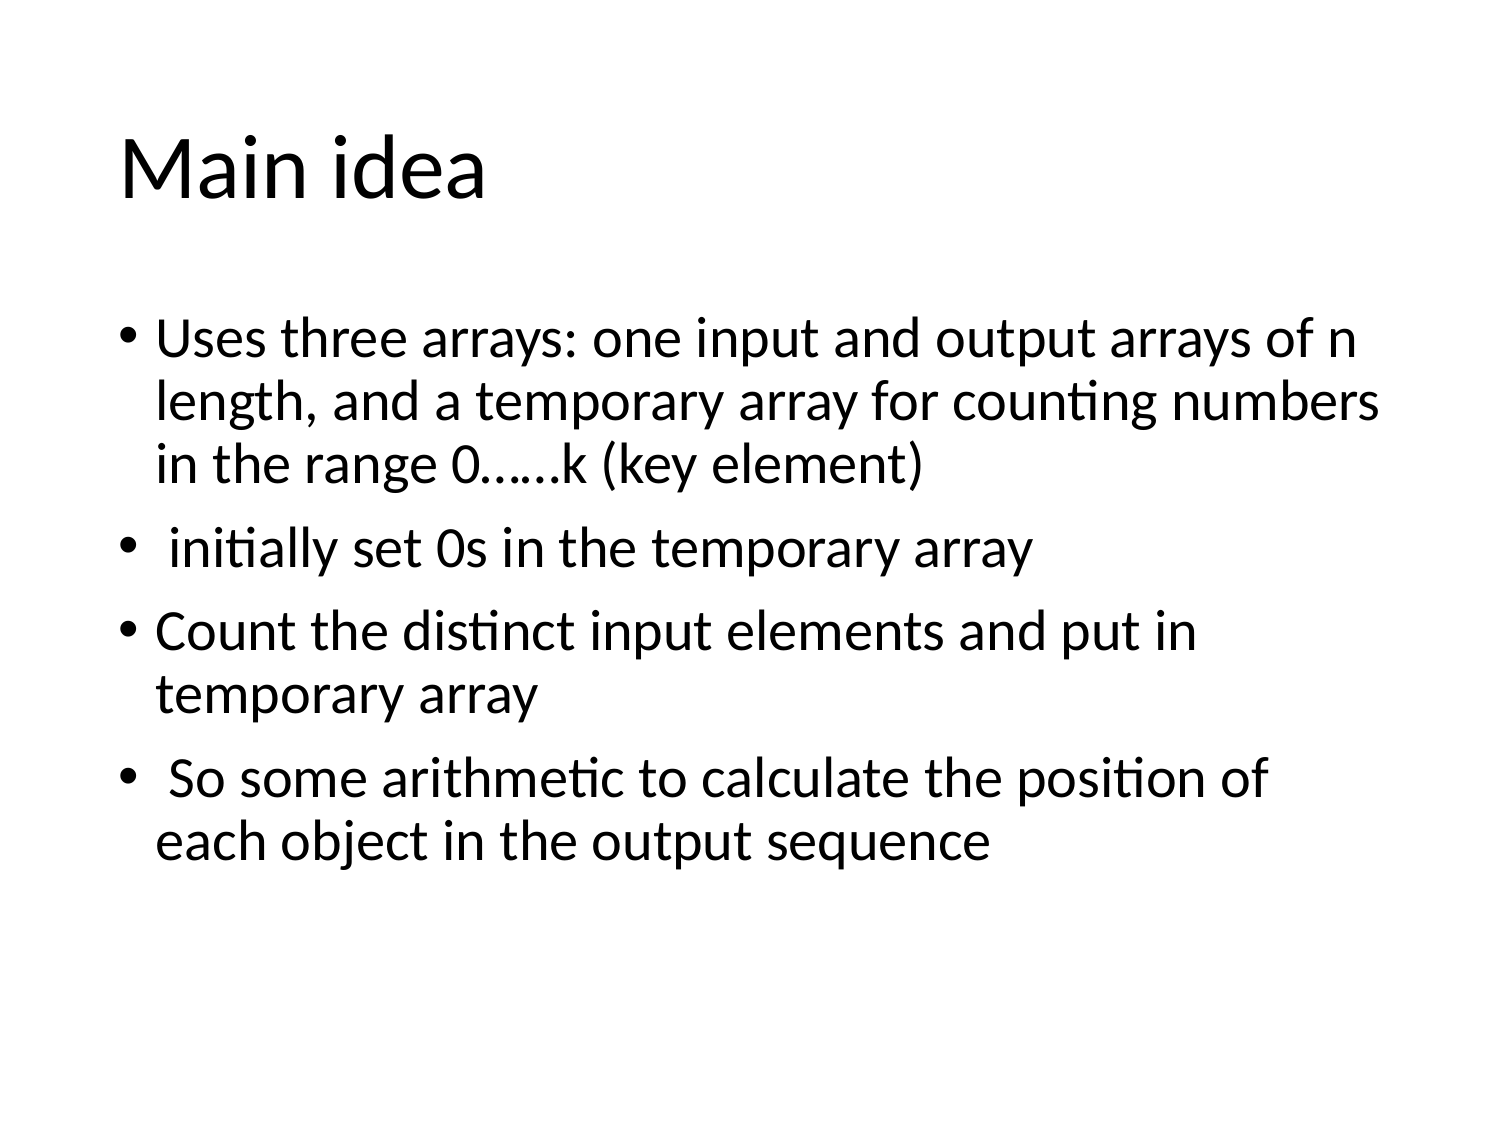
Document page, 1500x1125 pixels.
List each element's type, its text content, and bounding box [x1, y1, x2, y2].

list Uses three arrays: one input and output arrays of n length, and a temporary array for counting numbers in the range 0……k (key element) initially set 0s in the temporary array Count the distinct input elements and put in temporary array So some arithmetic to calculate the position of each object in the output sequence [103, 299, 1397, 1014]
title Main idea [103, 59, 1397, 278]
